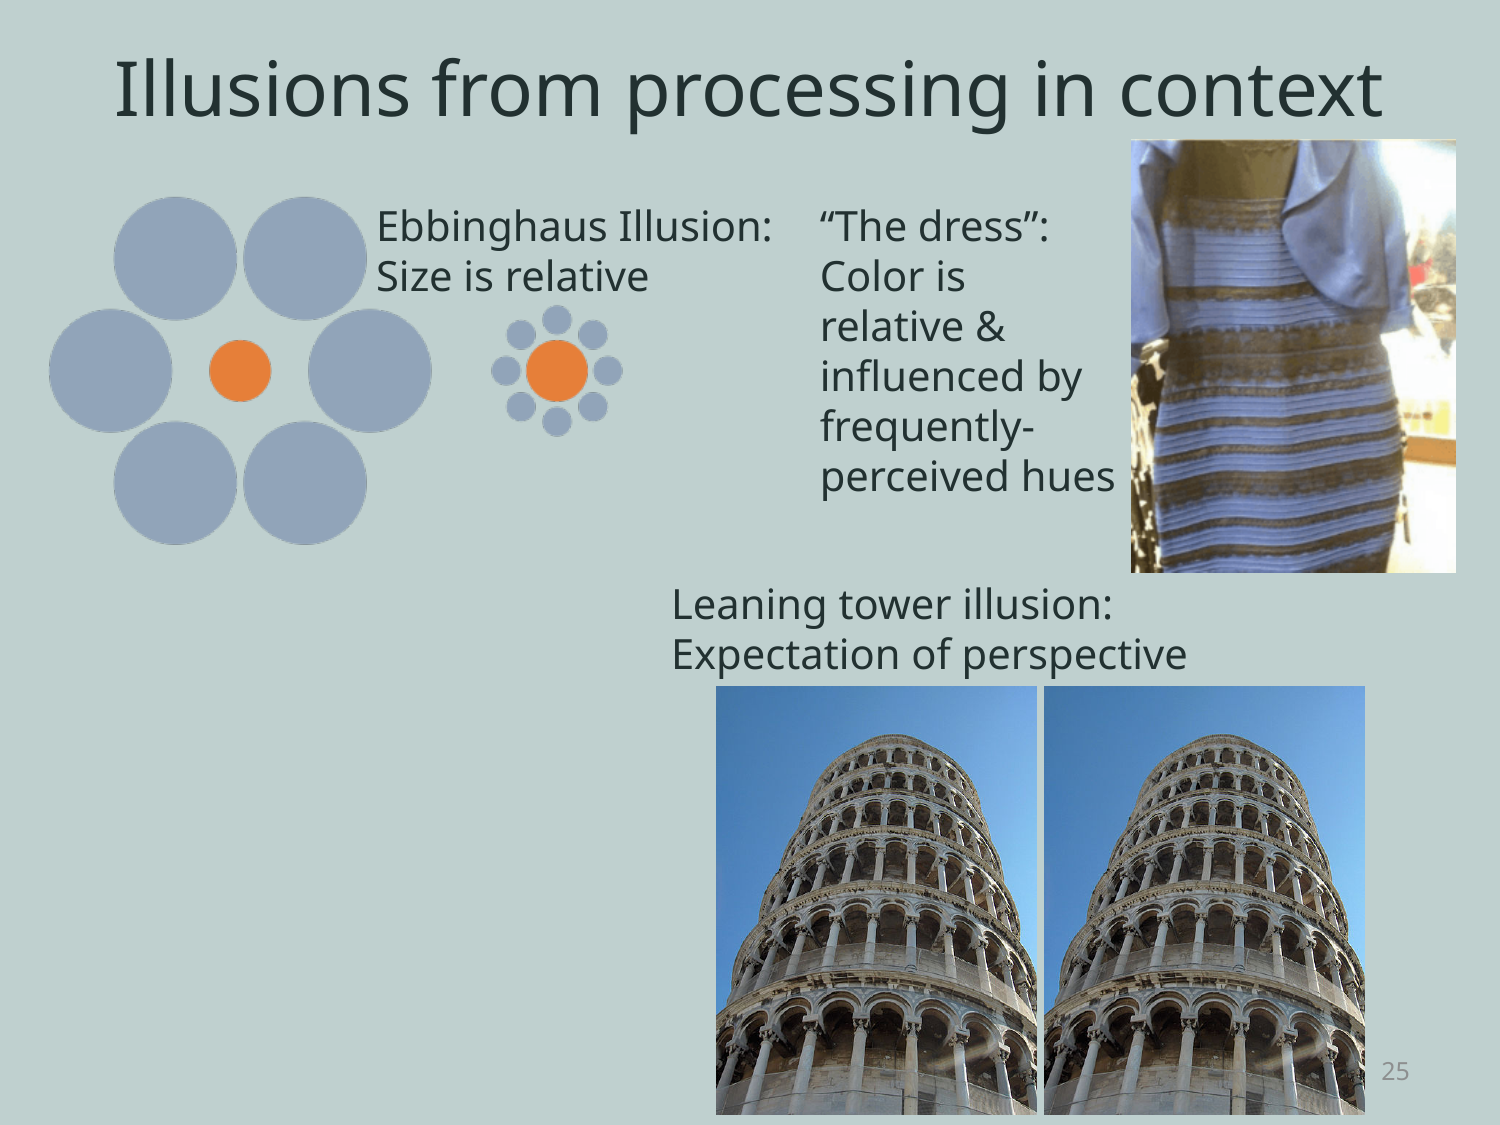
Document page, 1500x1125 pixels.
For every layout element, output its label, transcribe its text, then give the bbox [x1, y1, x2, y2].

text_box Ebbinghaus Illusion: Size is relative [662, 192, 799, 307]
picture [1044, 686, 1365, 1115]
slide_number 25 [1369, 1042, 1425, 1103]
picture [1131, 139, 1457, 573]
text_box “The dress”: Color is relative & influenced by frequently-perceived hues [804, 192, 1126, 508]
title Illusions from processing in context [75, 0, 1425, 180]
text_box Leaning tower illusion: Expectation of perspective [656, 570, 1203, 686]
picture [33, 179, 659, 563]
picture [716, 686, 1037, 1115]
